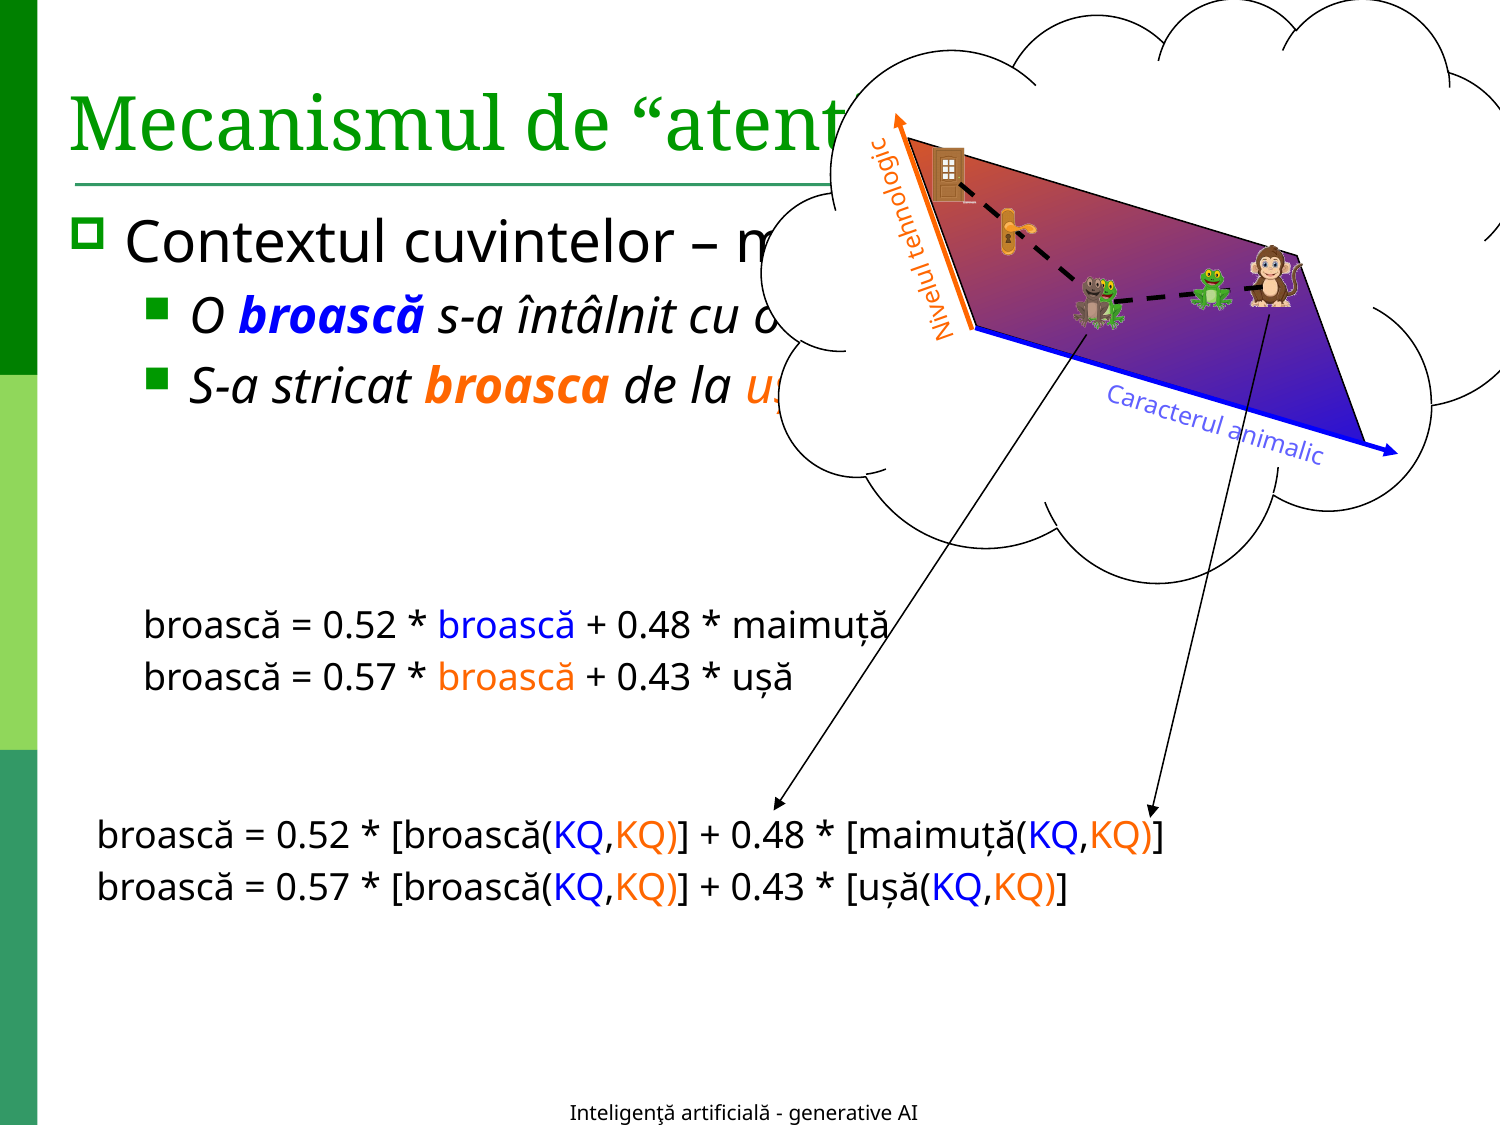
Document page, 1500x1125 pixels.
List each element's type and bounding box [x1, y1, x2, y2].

title [1287, 19, 1306, 29]
title [1127, 19, 1181, 42]
footer [229, 1091, 1259, 1125]
title [53, 19, 1067, 173]
text_box [761, 0, 1500, 819]
title [1419, 19, 1471, 81]
list [53, 196, 1471, 1094]
